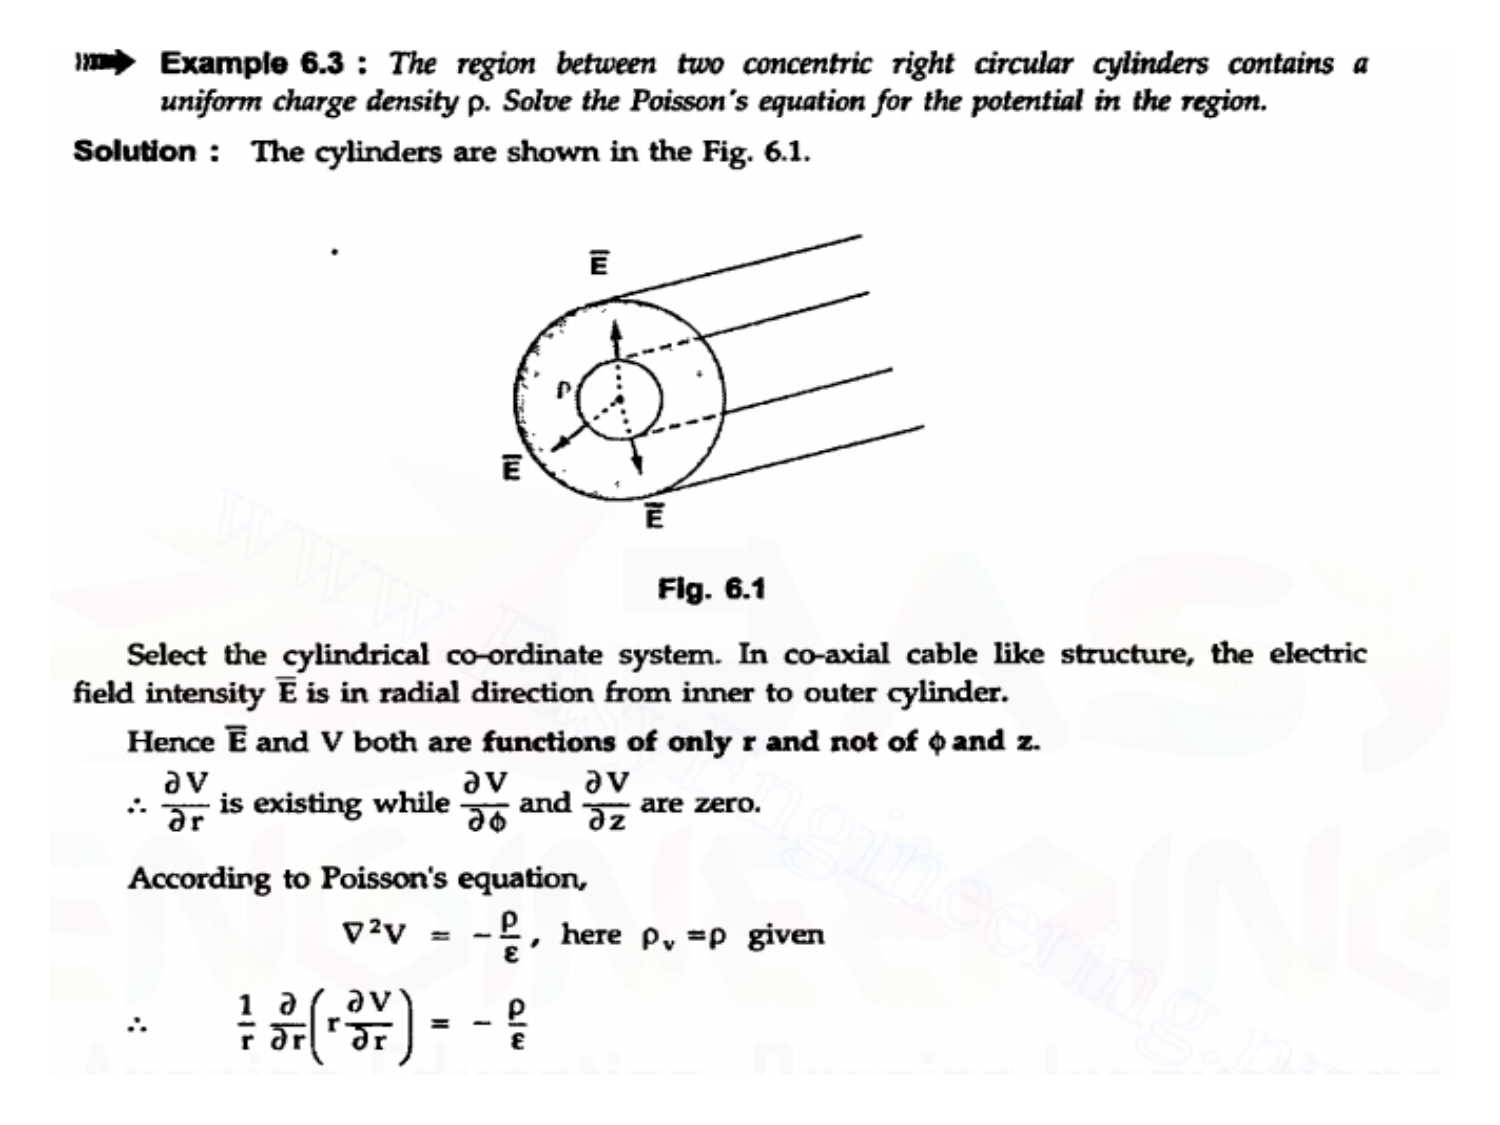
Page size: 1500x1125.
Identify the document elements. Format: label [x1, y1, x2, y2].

list [49, 49, 1451, 1076]
